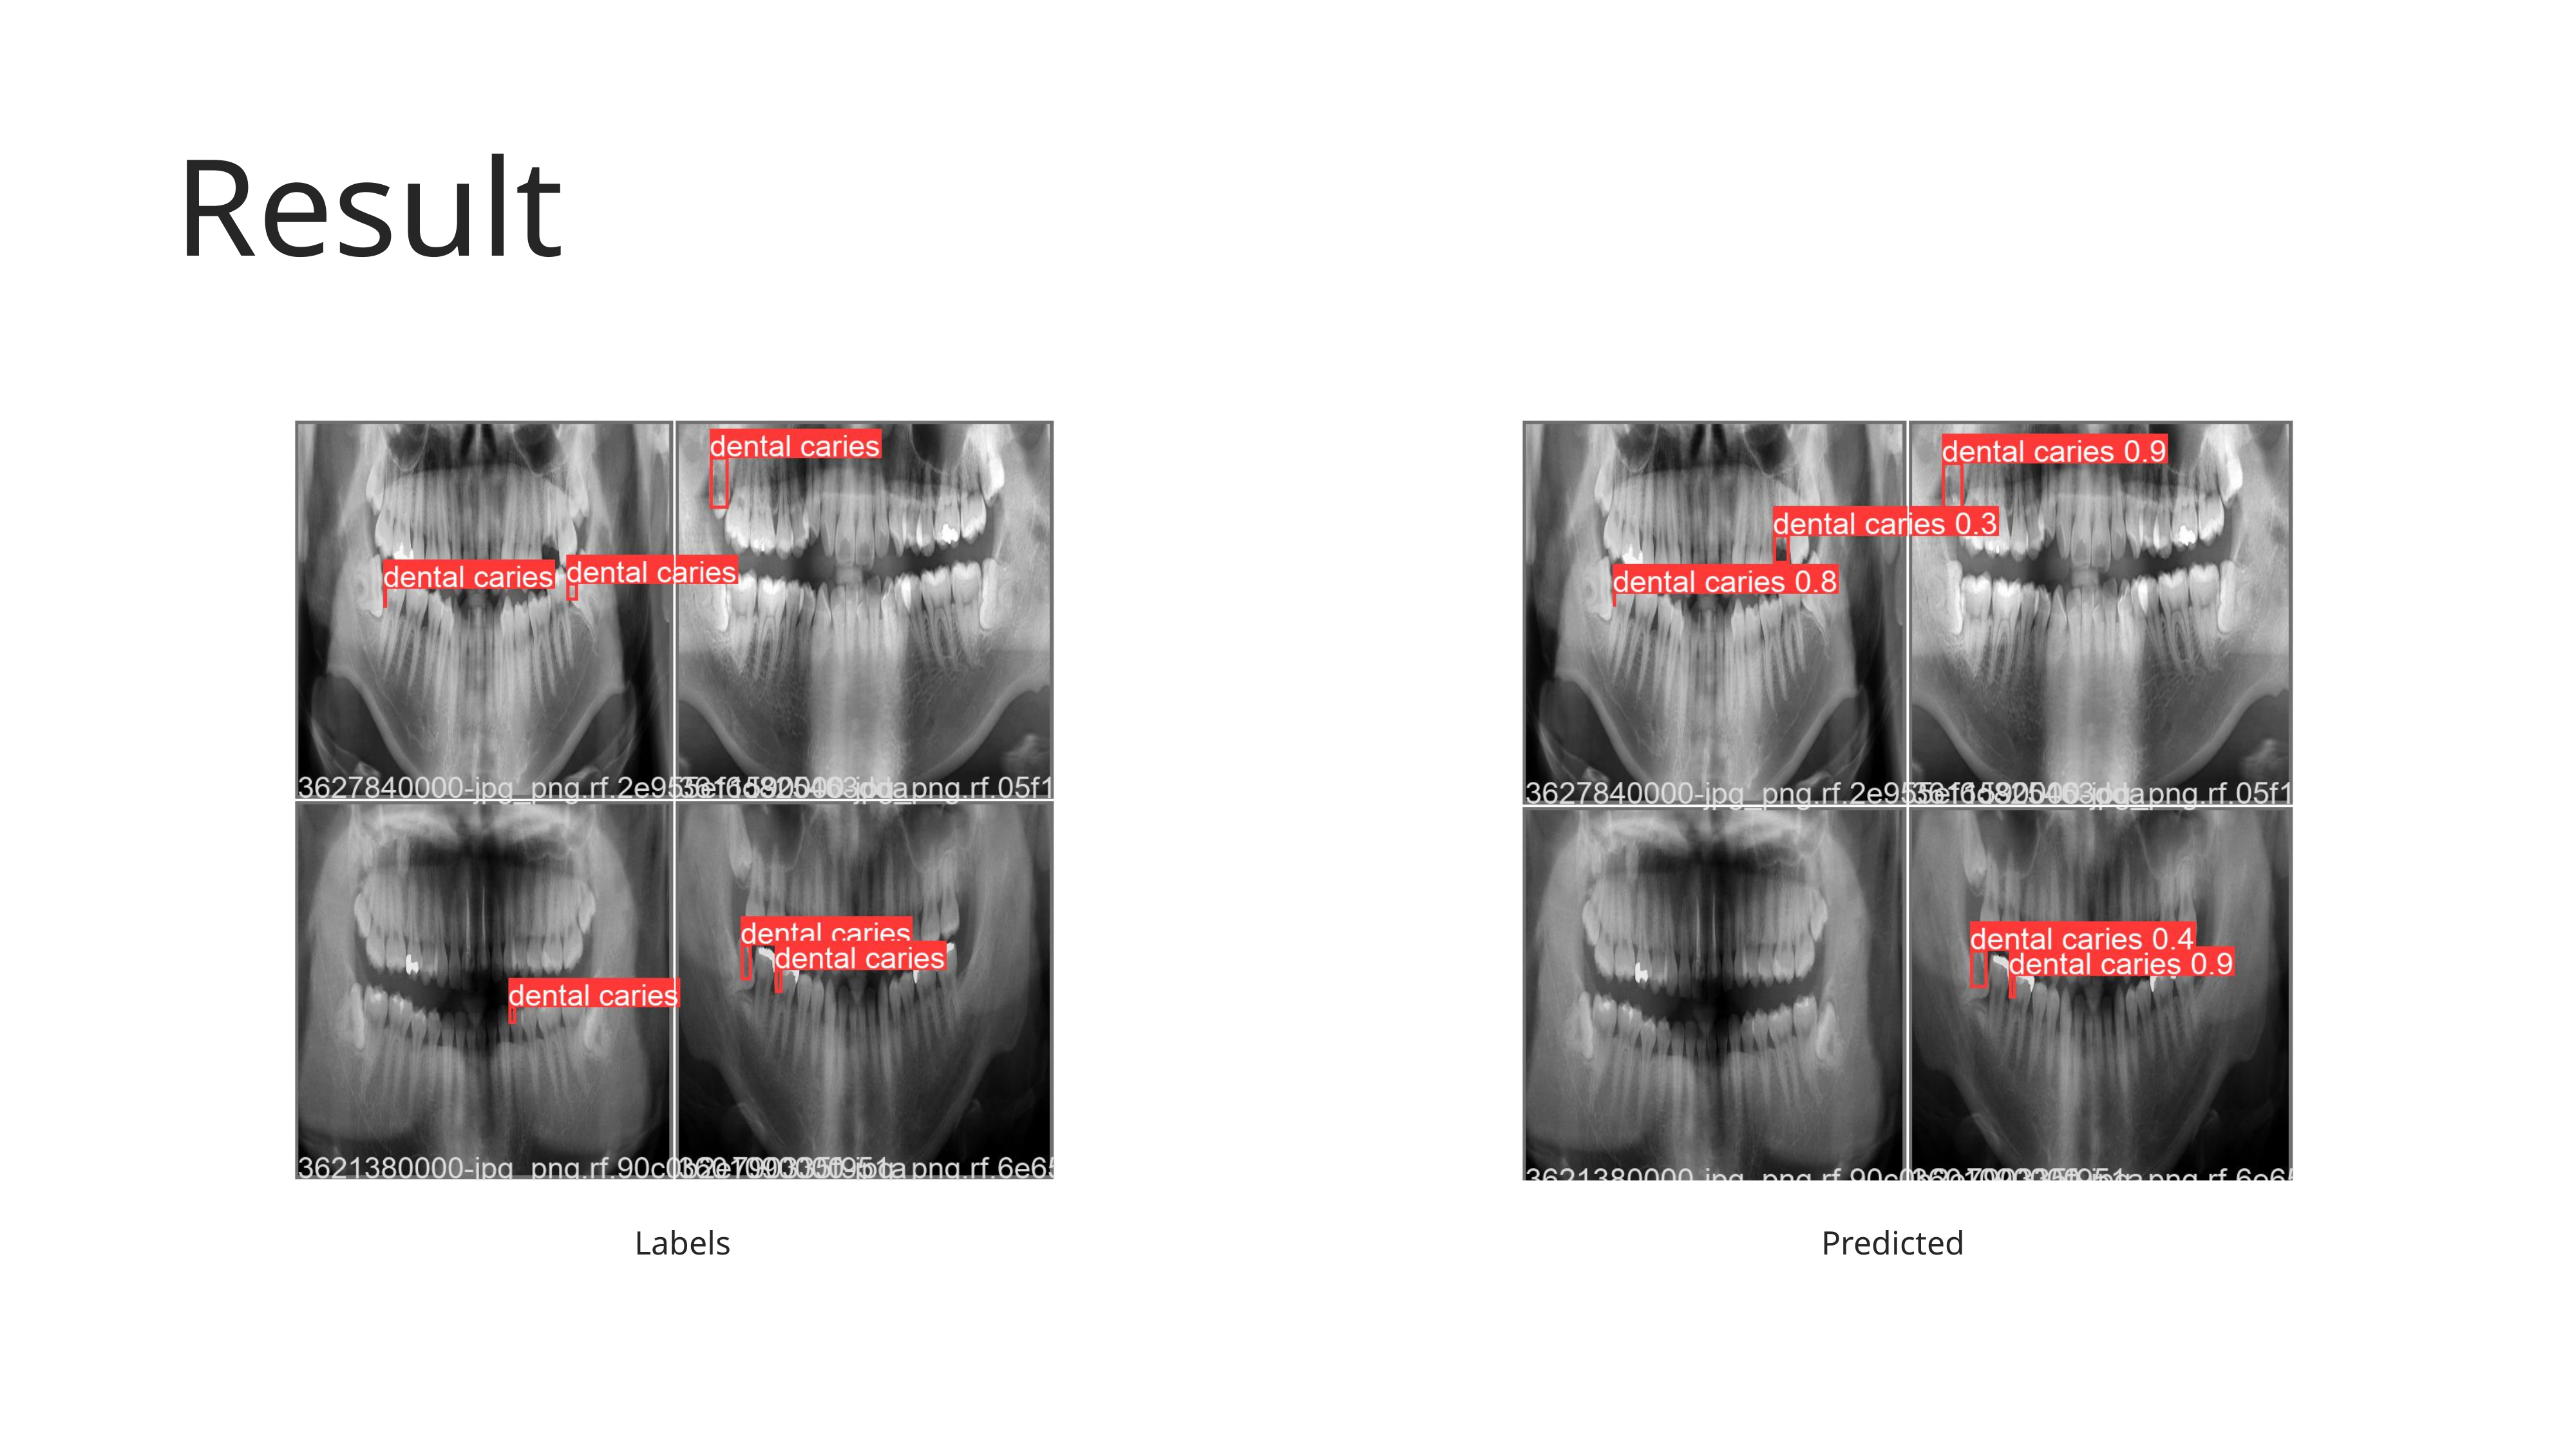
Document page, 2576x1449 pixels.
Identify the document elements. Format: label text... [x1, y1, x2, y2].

picture [1520, 419, 2294, 1180]
picture [294, 419, 1055, 1180]
text_box Predicted [1665, 1206, 2122, 1267]
text_box Labels [454, 1206, 911, 1267]
title Result [169, 115, 1323, 317]
